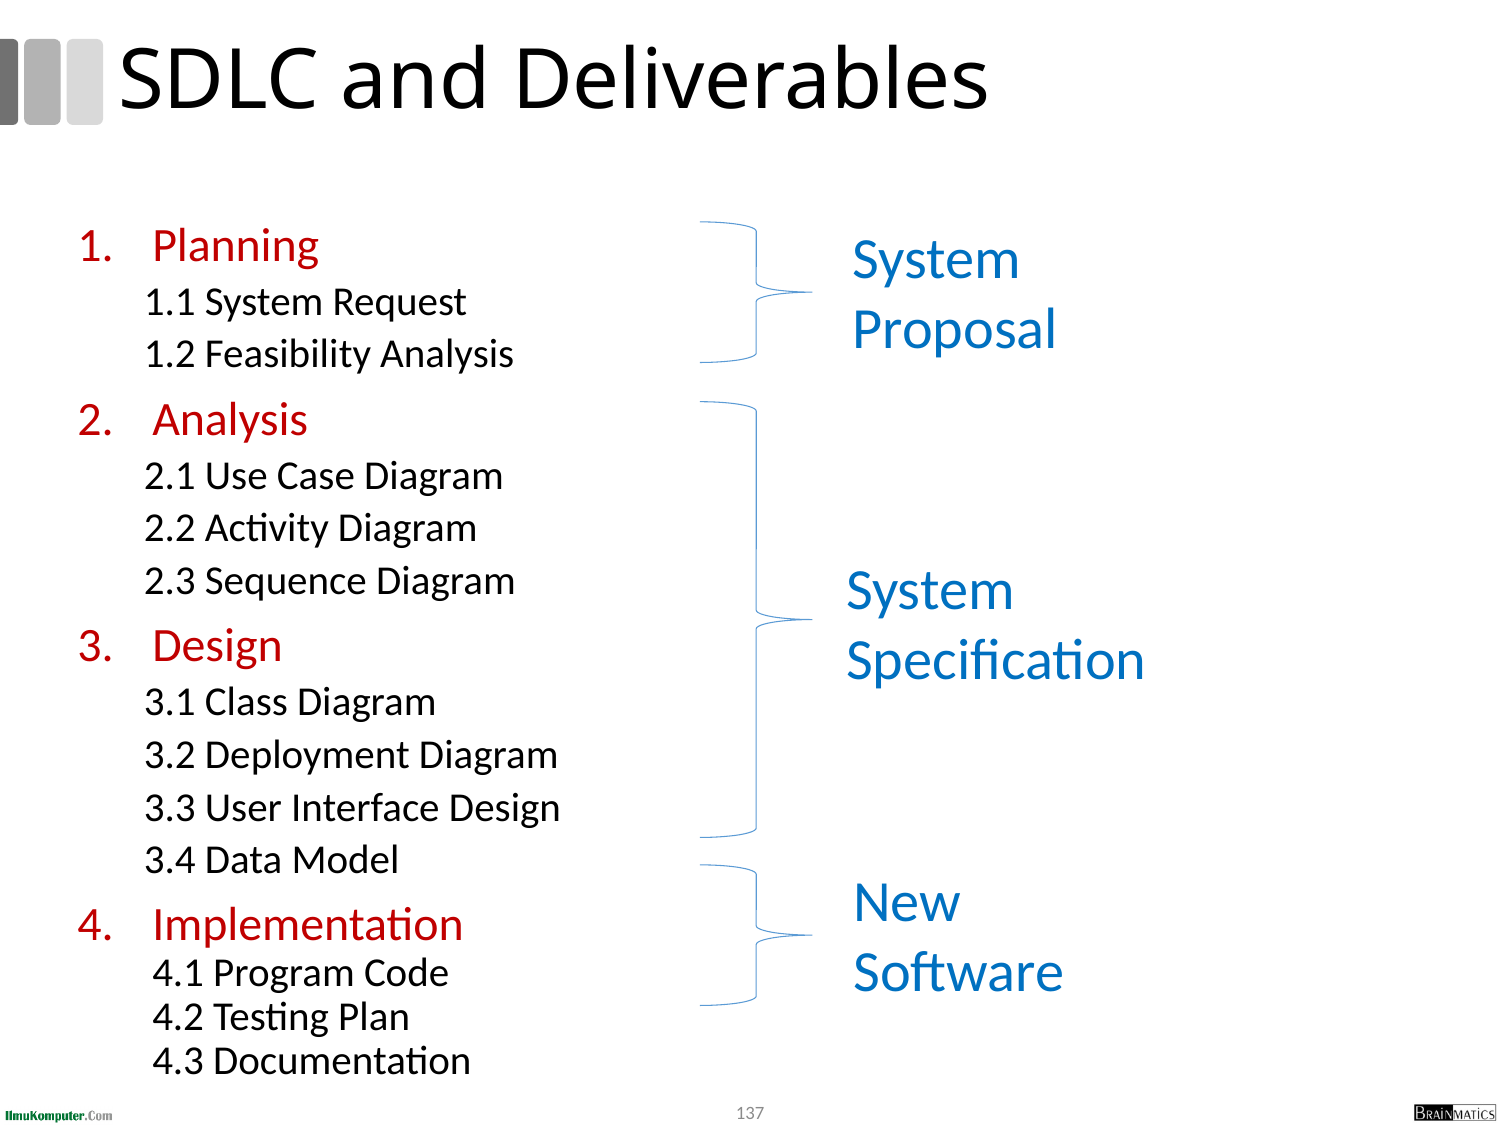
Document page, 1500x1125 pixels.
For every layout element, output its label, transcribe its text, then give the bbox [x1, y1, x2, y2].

picture [4, 1106, 113, 1125]
slide_number 137 [581, 1100, 919, 1125]
picture [1412, 1102, 1498, 1123]
text_box System Specification [831, 543, 1162, 699]
title SDLC and Deliverables [103, 24, 1498, 138]
text_box New Software [838, 855, 1080, 1011]
text_box System Proposal [838, 212, 1074, 368]
text_box [699, 221, 813, 364]
text_box [699, 864, 813, 1007]
list Planning 1.1 System Request 1.2 Feasibility Analysis Analysis 2.1 Use Case Diagram 2.2 Activity Diagram 2.3 Sequence Diagram Design 3.1 Class Diagram 3.2 Deployment Diagram 3.3 User Interface Design 3.4 Data Model Implementation 4.1 Program Code 4.2 Testing Plan 4.3 Documentation [62, 212, 1488, 1100]
text_box [699, 401, 813, 838]
